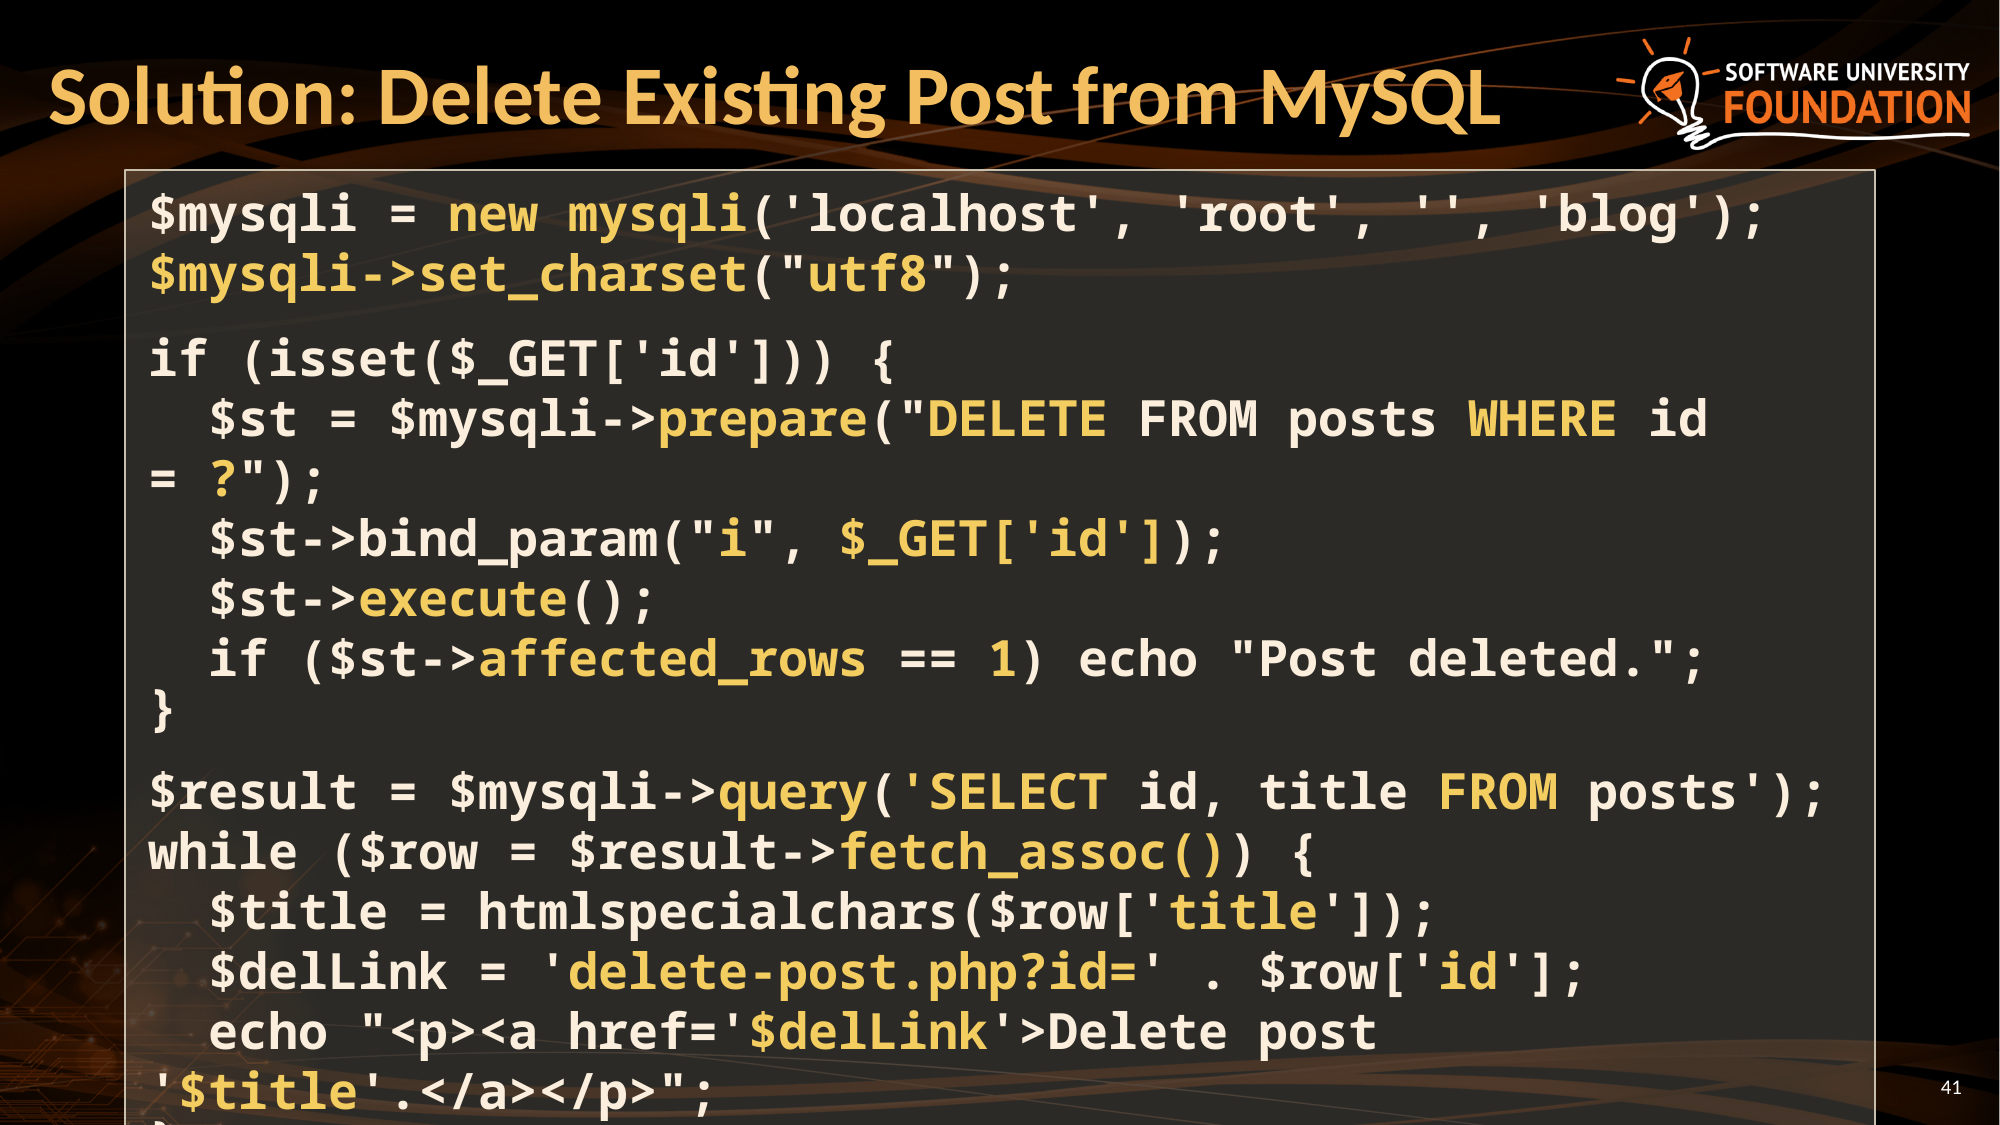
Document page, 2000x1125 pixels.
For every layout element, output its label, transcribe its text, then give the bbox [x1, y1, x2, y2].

text_box $mysqli = new mysqli('localhost', 'root', '', 'blog'); $mysqli->set_charset("utf8"); if (isset($_GET['id'])) { $st = $mysqli->prepare("DELETE FROM posts WHERE id = ?"); $st->bind_param("i", $_GET['id']); $st->execute(); if ($st->affected_rows == 1) echo "Post deleted."; } $result = $mysqli->query('SELECT id, title FROM posts'); while ($row = $result->fetch_assoc()) { $title = htmlspecialchars($row['title']); $delLink = 'delete-post.php?id=' . $row['id']; echo "<p><a href='$delLink'>Delete post '$title'.</a></p>"; } [124, 169, 1875, 1125]
picture [0, 0, 2000, 1125]
slide_number 41 [1897, 1070, 1968, 1103]
title Solution: Delete Existing Post from MySQL [30, 6, 1602, 189]
